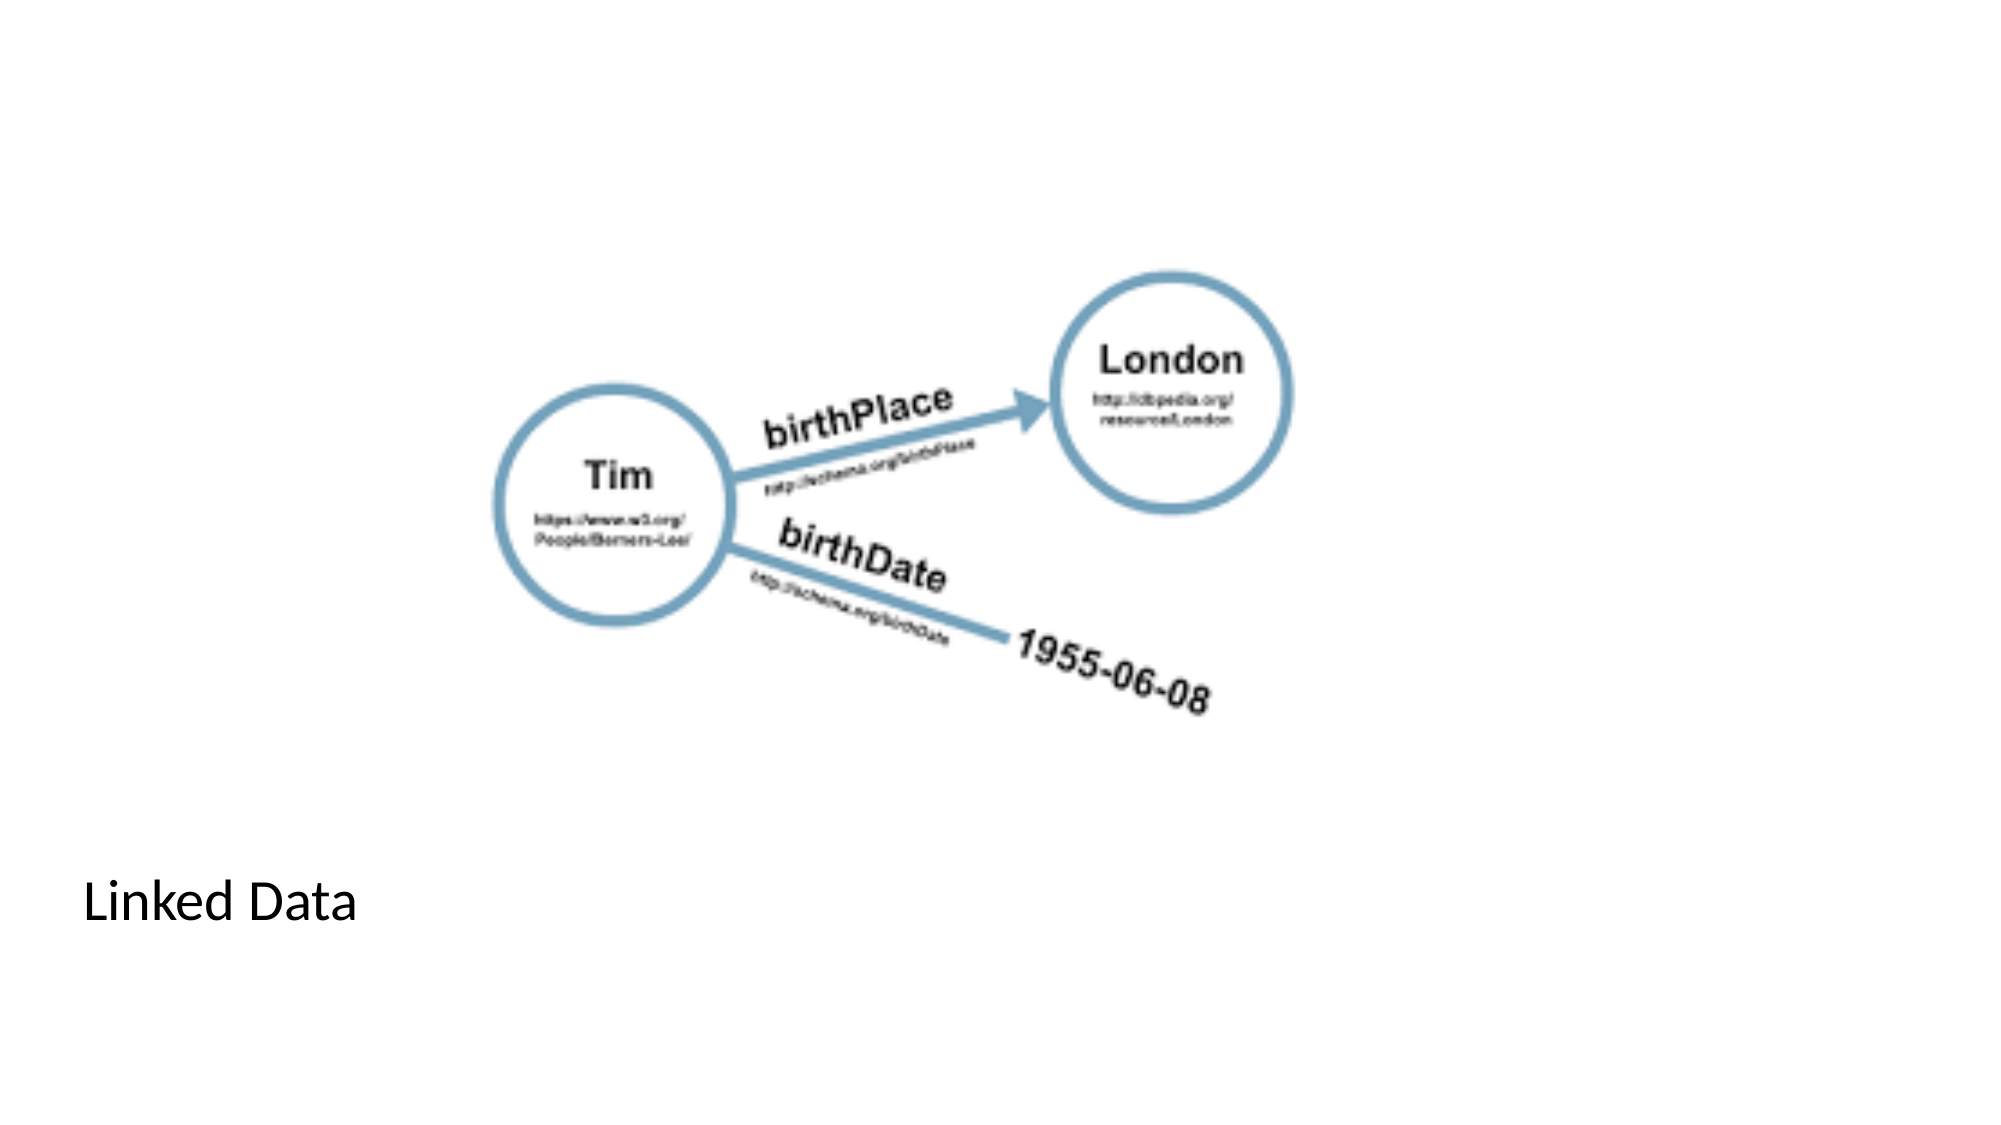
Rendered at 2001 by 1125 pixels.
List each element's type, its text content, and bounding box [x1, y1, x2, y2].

list Linked Data [68, 269, 1932, 1000]
picture [405, 180, 1415, 830]
